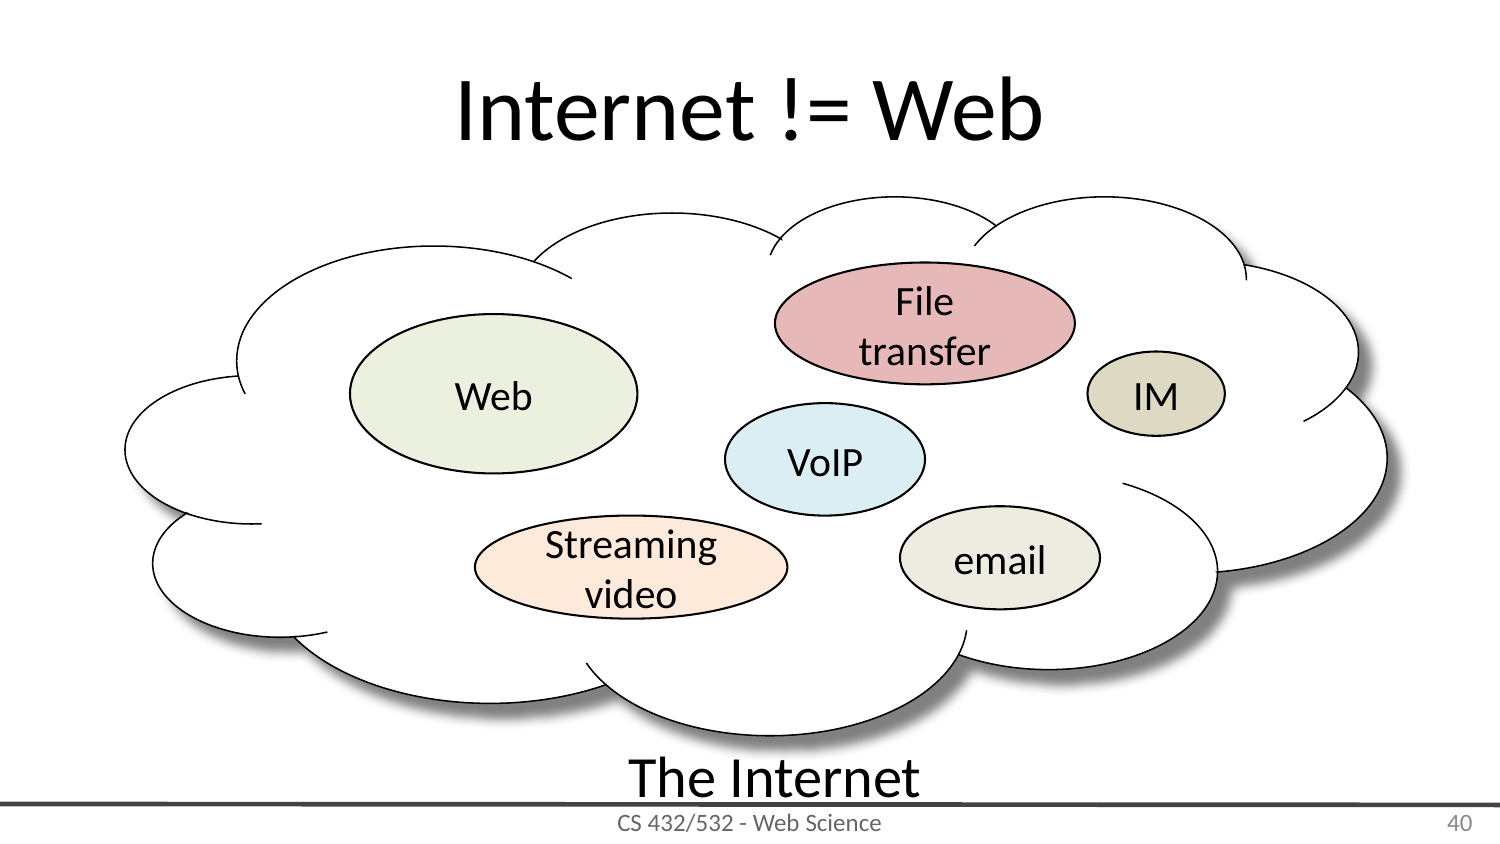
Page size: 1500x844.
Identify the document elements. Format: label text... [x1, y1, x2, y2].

text_box The Internet [474, 731, 1075, 796]
text_box email [900, 506, 1101, 610]
text_box IM [1087, 351, 1225, 436]
text_box Streaming video [474, 515, 788, 619]
title Internet != Web [75, 33, 1425, 175]
text_box Web [349, 314, 638, 474]
text_box [124, 196, 1388, 731]
slide_number ‹#› [1137, 798, 1488, 844]
text_box File transfer [774, 262, 1075, 385]
text_box VoIP [725, 403, 926, 516]
